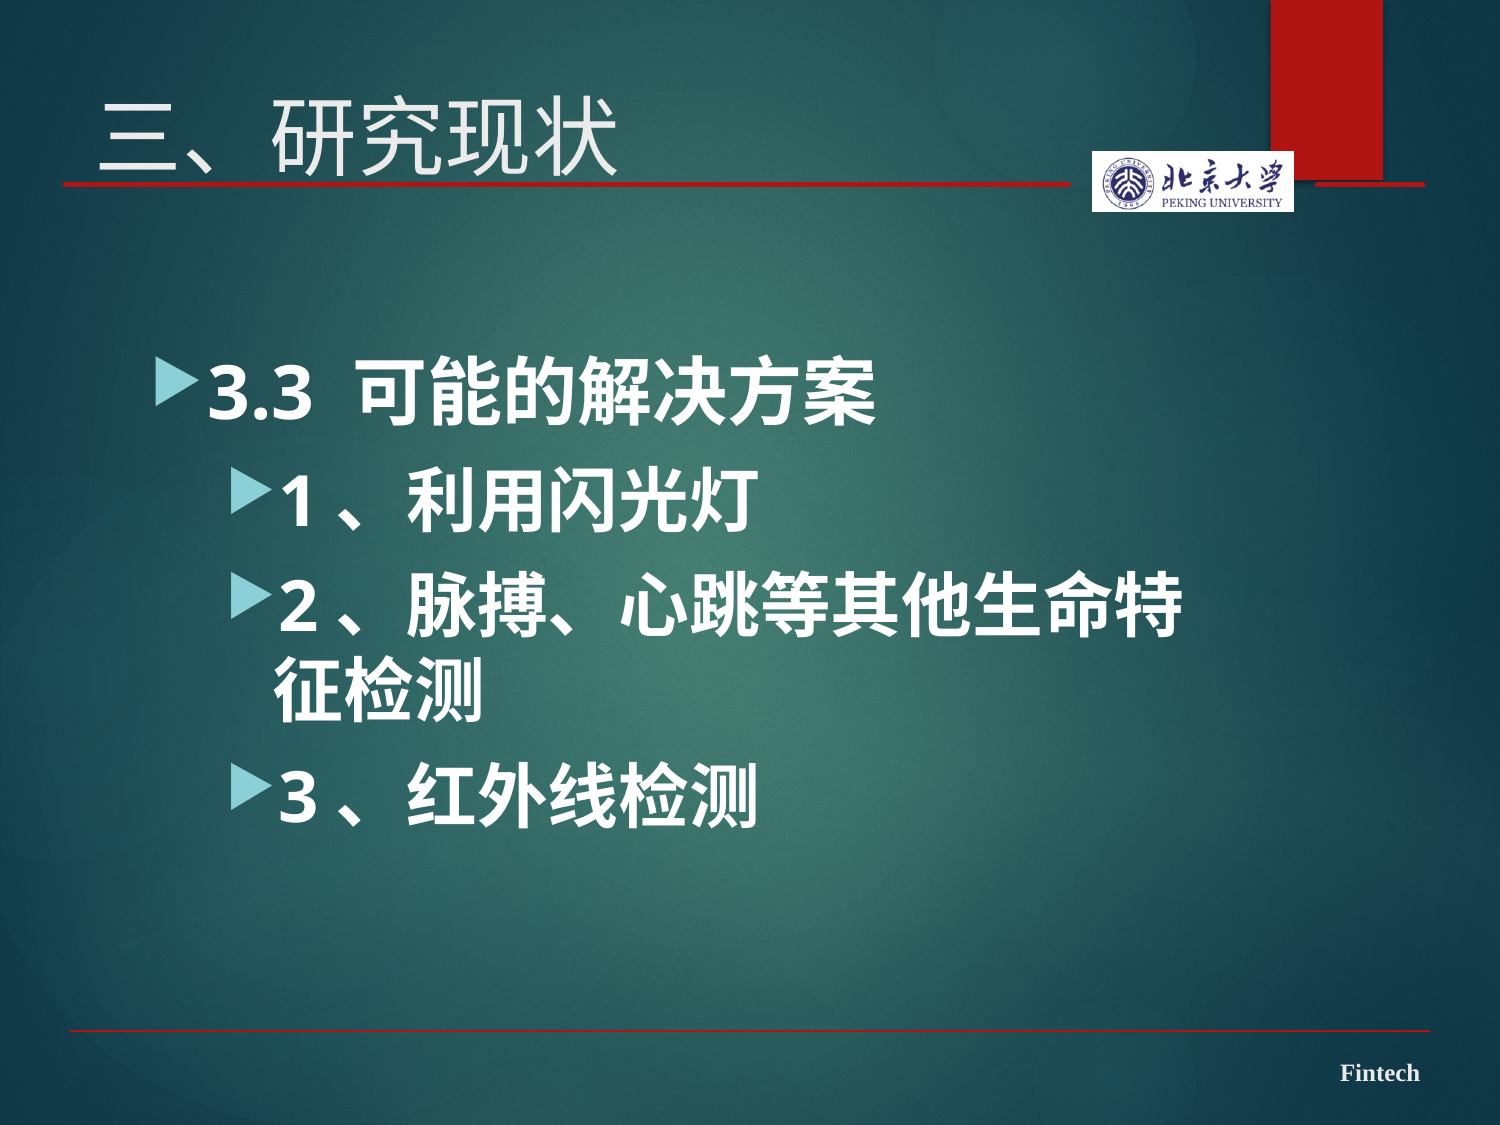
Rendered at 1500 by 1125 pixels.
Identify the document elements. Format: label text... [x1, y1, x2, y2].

picture [1237, 151, 1294, 212]
list 3.3 可能的解决方案 1、利用闪光灯 2、脉搏、心跳等其他生命特征检测 3、红外线检测 [135, 336, 1237, 1025]
title 三、研究现状 [79, 74, 1237, 304]
